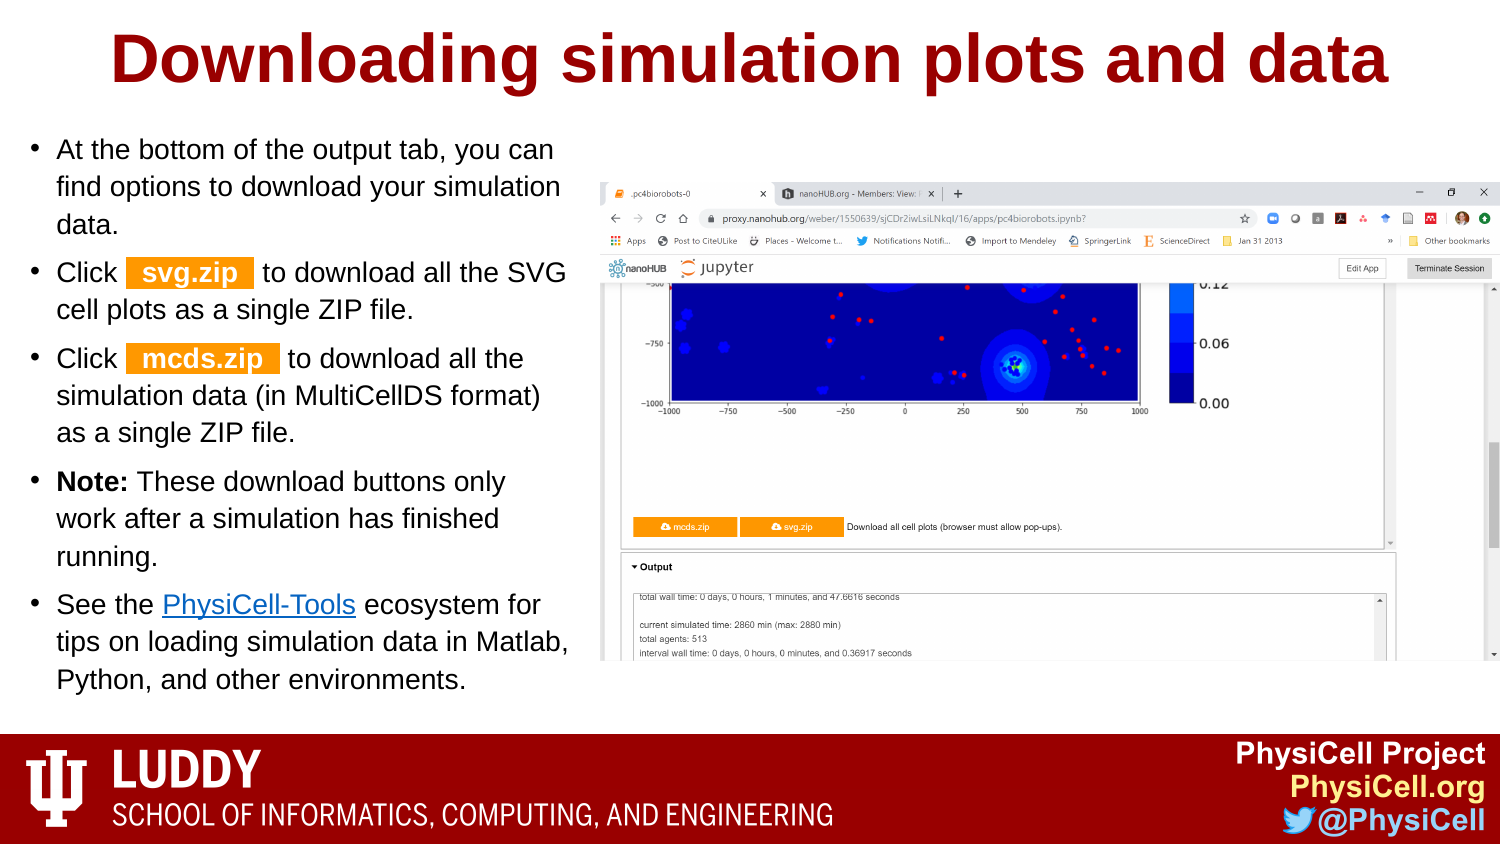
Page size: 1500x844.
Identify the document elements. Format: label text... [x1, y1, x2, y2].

picture [599, 182, 1500, 661]
title Downloading simulation plots and data [0, 0, 1500, 120]
picture [0, 734, 1500, 844]
list At the bottom of the output tab, you can find options to download your simulation data. Click svg.zip . to download all the SVG cell plots as a single ZIP file. Click mcds.zip . to download all the simulation data (in MultiCellDS format) as a single ZIP file. Note: These download buttons only work after a simulation has finished running. See the PhysiCell-Tools ecosystem for tips on loading simulation data in Matlab, Python, and other environments. [0, 120, 600, 735]
